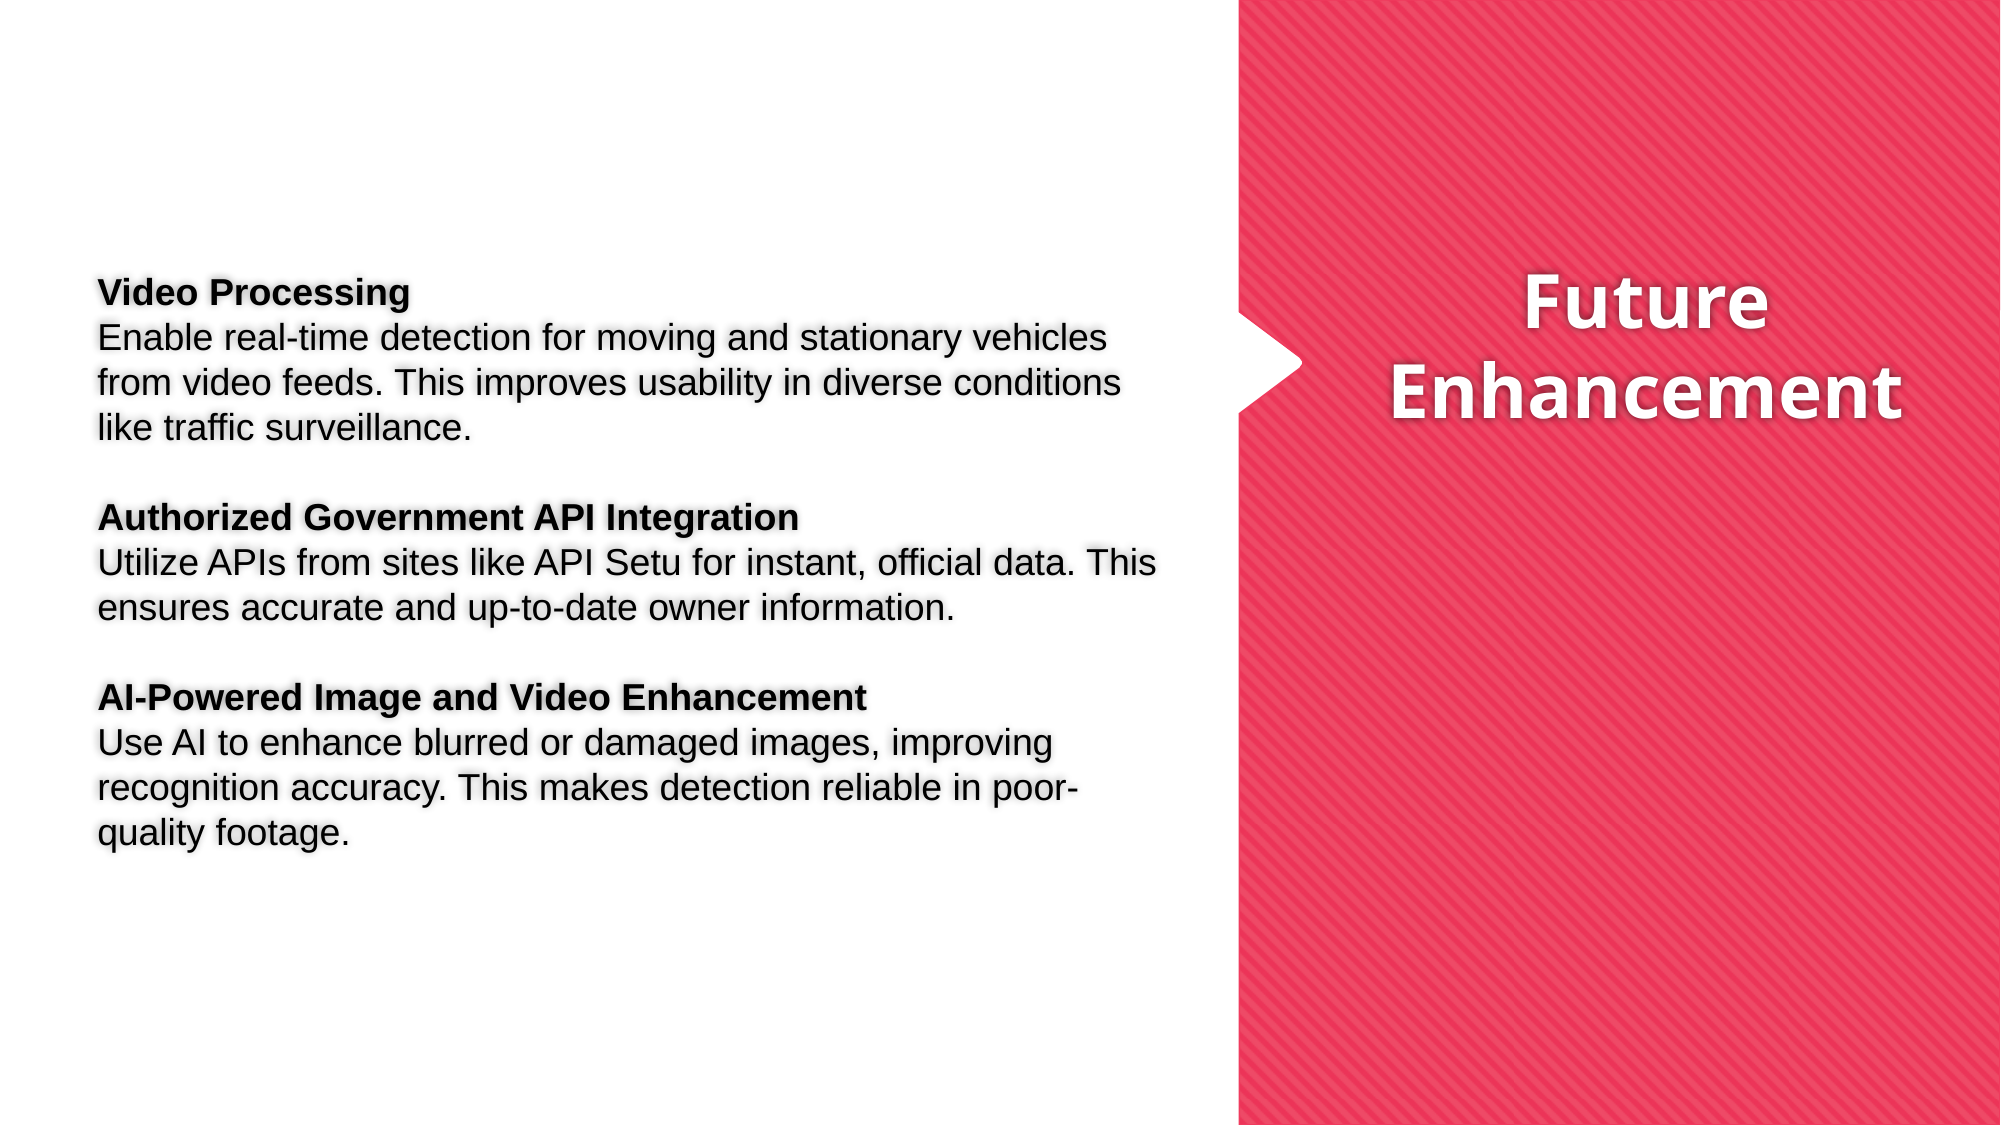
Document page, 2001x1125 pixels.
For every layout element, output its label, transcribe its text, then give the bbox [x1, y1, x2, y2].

text_box [1238, 0, 2000, 1125]
text_box [0, 0, 1302, 1125]
title Future Enhancement [1351, 246, 1941, 944]
list Video Processing Enable real-time detection for moving and stationary vehicles from video feeds. This improves usability in diverse conditions like traffic surveillance. Authorized Government API Integration Utilize APIs from sites like API Setu for instant, official data. This ensures accurate and up-to-date owner information. AI-Powered Image and Video Enhancement Use AI to enhance blurred or damaged images, improving recognition accuracy. This makes detection reliable in poor-quality footage. [82, 256, 1181, 909]
